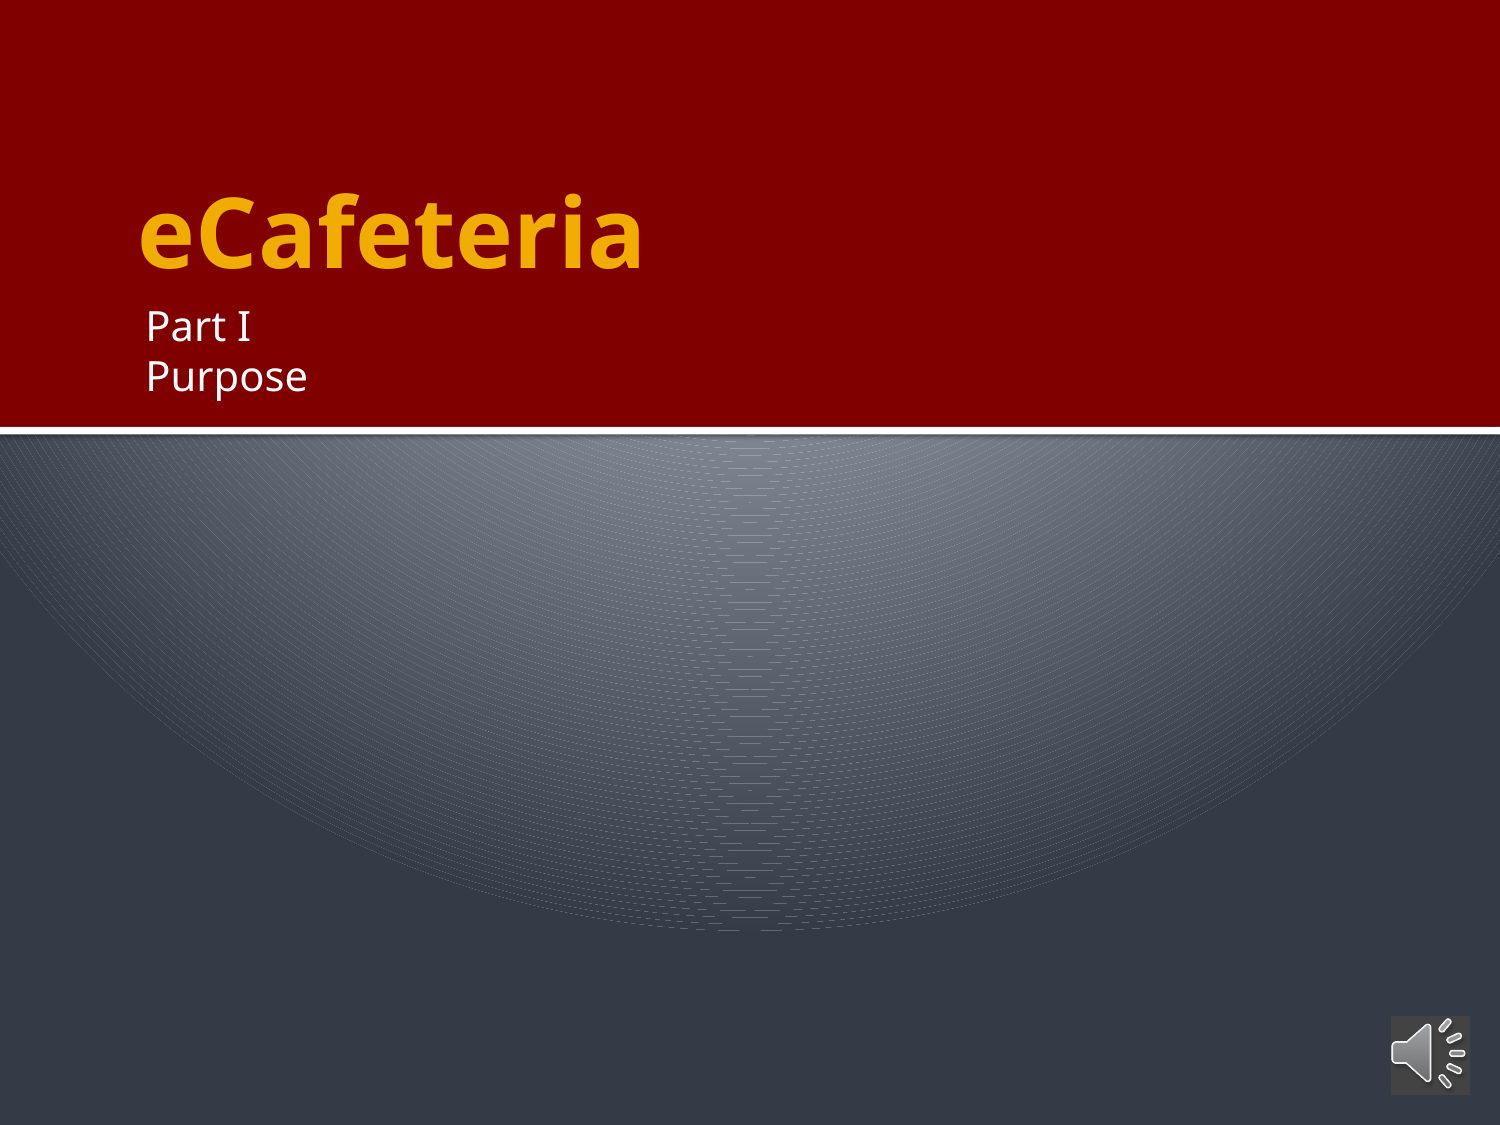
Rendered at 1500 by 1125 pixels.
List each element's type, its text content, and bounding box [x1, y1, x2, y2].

picture [1390, 1015, 1471, 1096]
list Part I Purpose [121, 299, 1438, 413]
title eCafeteria [123, 19, 1438, 288]
